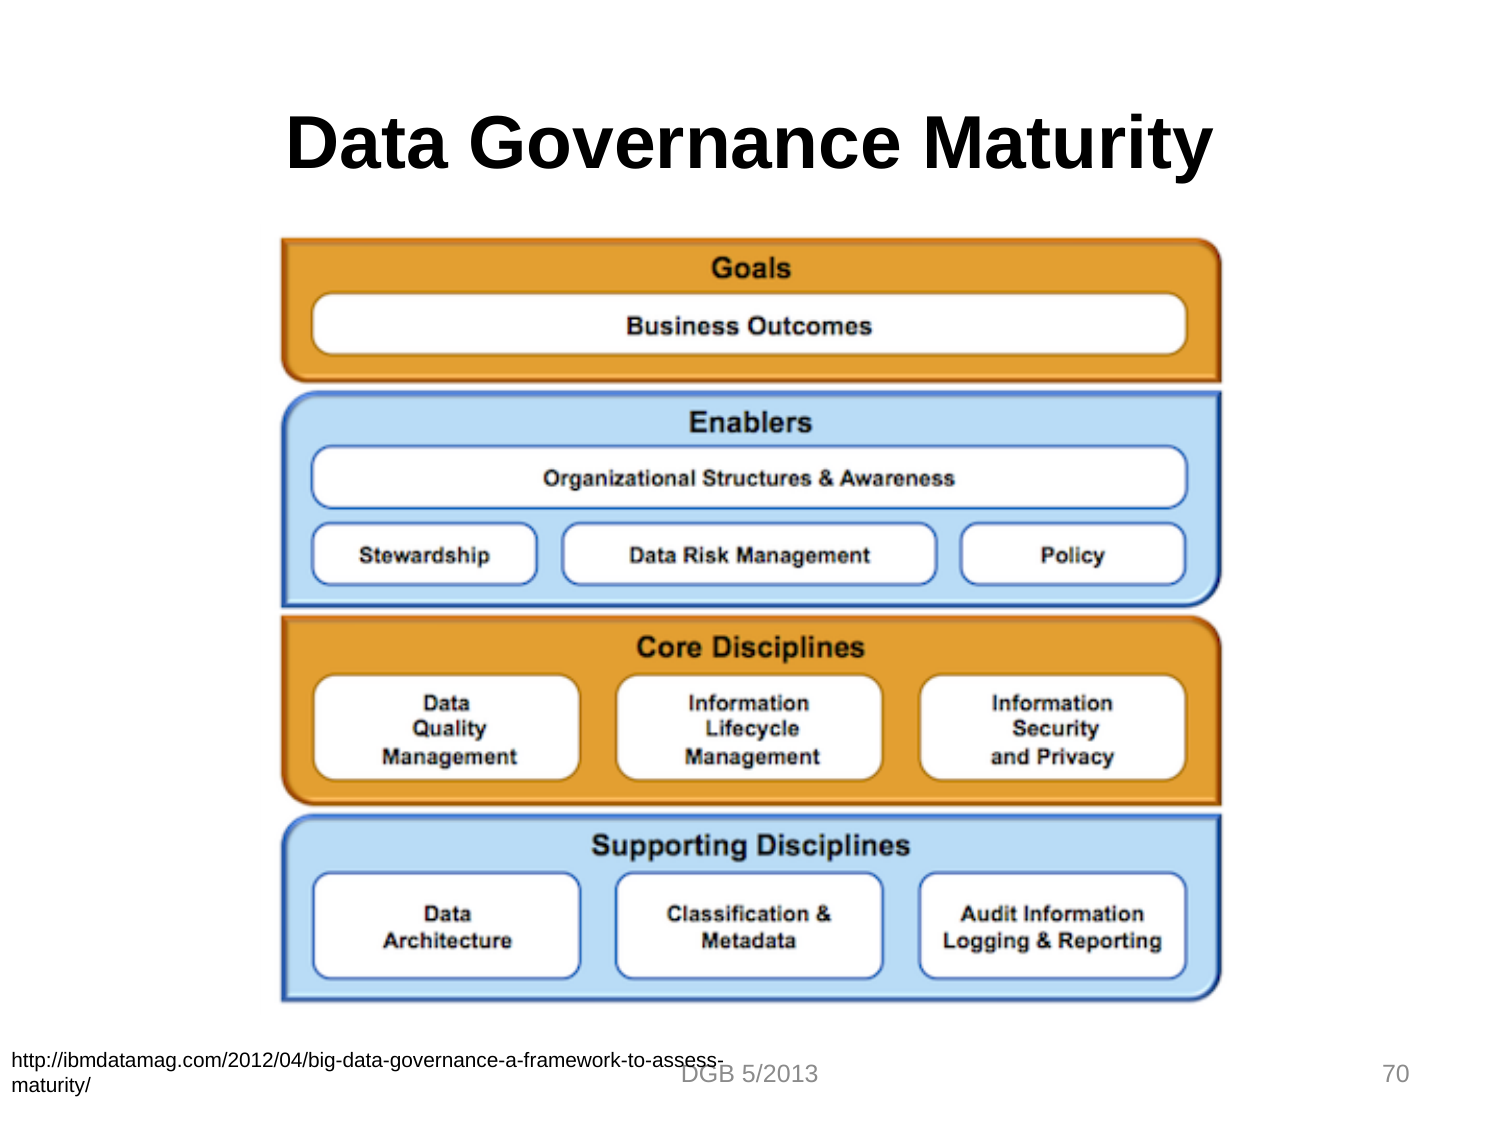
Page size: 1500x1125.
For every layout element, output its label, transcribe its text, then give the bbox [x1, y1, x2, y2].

footer DGB 5/2013 [747, 1042, 988, 1103]
title Data Governance Maturity [75, 45, 1425, 233]
picture [258, 224, 1243, 1015]
text_box http://ibmdatamag.com/2012/04/big-data-governance-a-framework-to-assess-maturity/ [0, 1039, 747, 1104]
slide_number 70 [1074, 1042, 1425, 1103]
